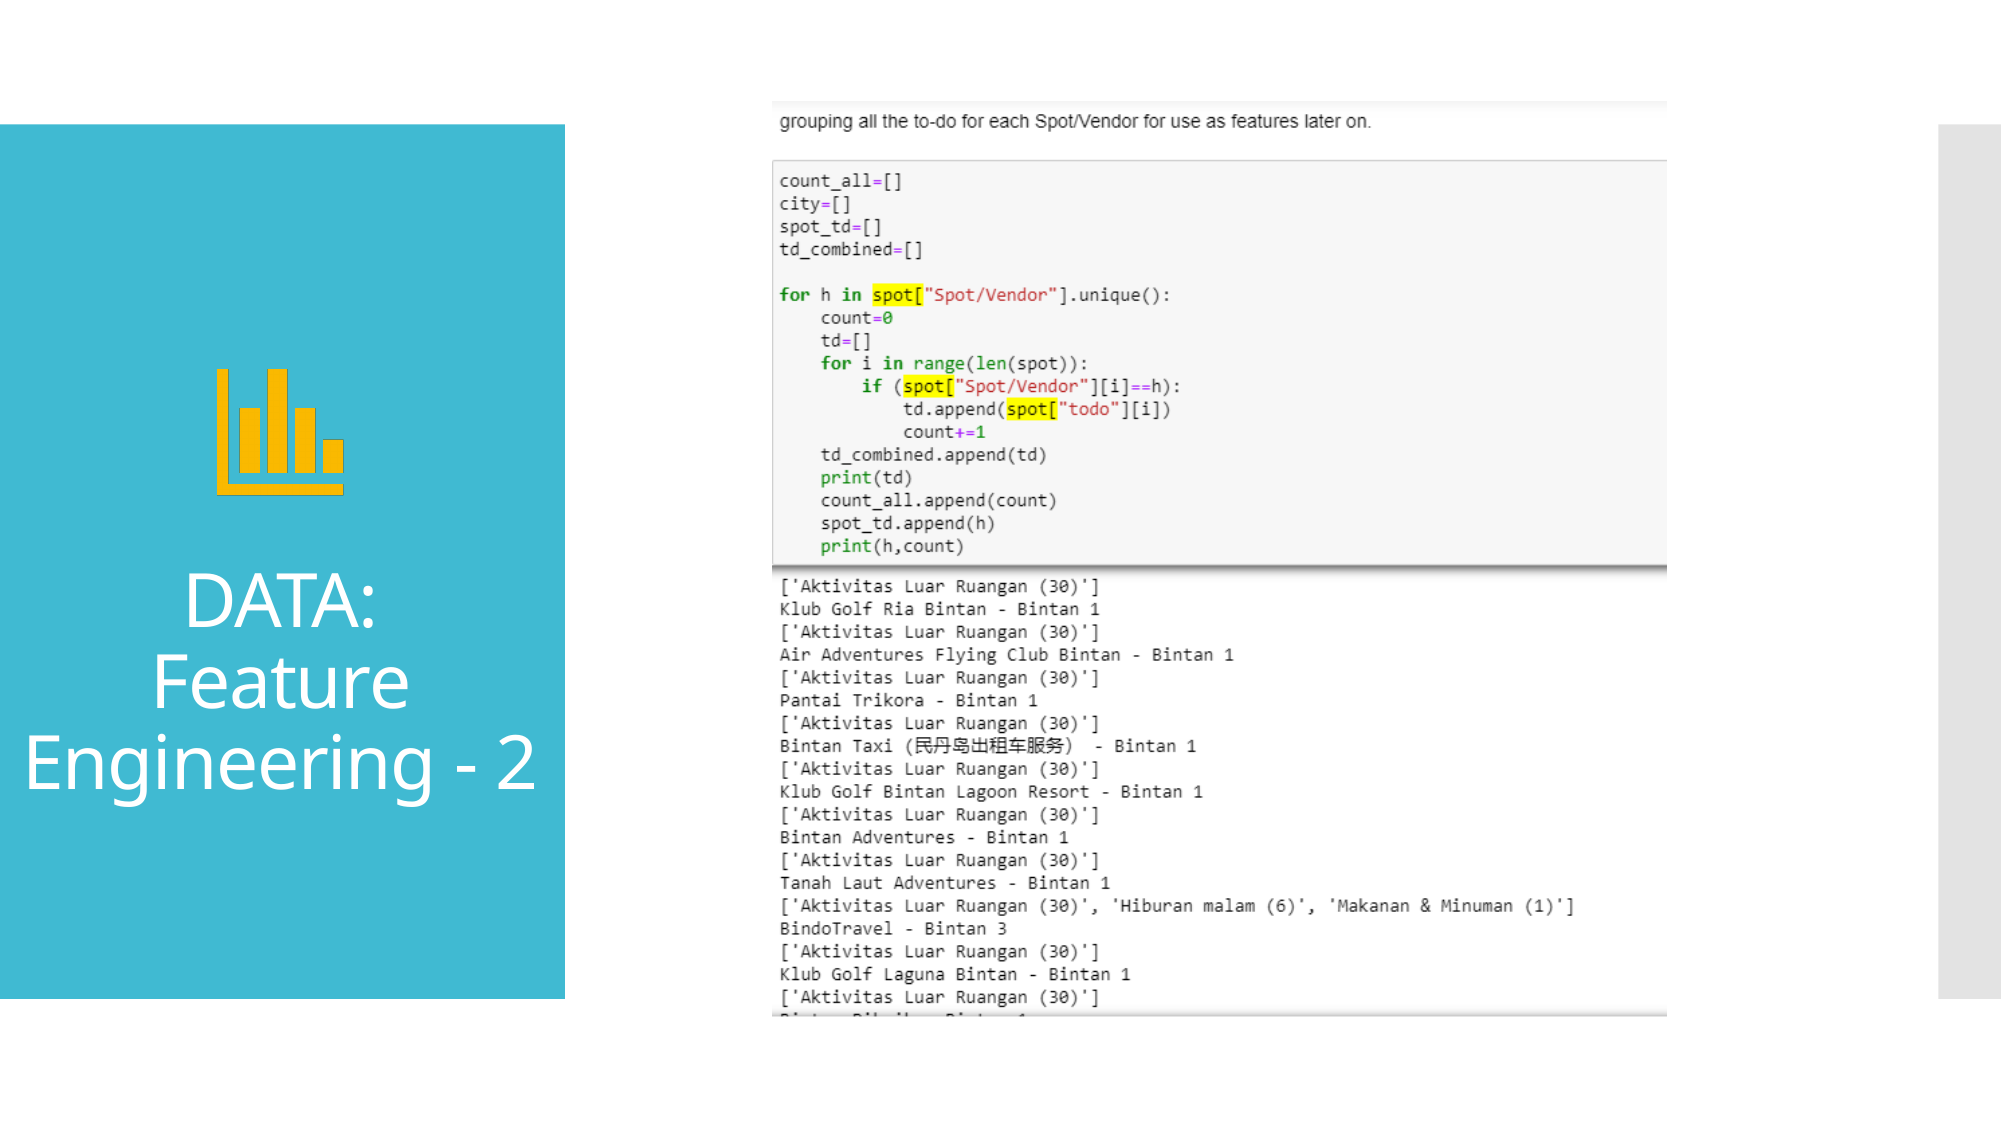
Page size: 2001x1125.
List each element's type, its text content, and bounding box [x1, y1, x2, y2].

text_box DATA: Feature Engineering - 2 [0, 182, 567, 942]
picture [771, 101, 1668, 1022]
text_box [191, 343, 370, 522]
